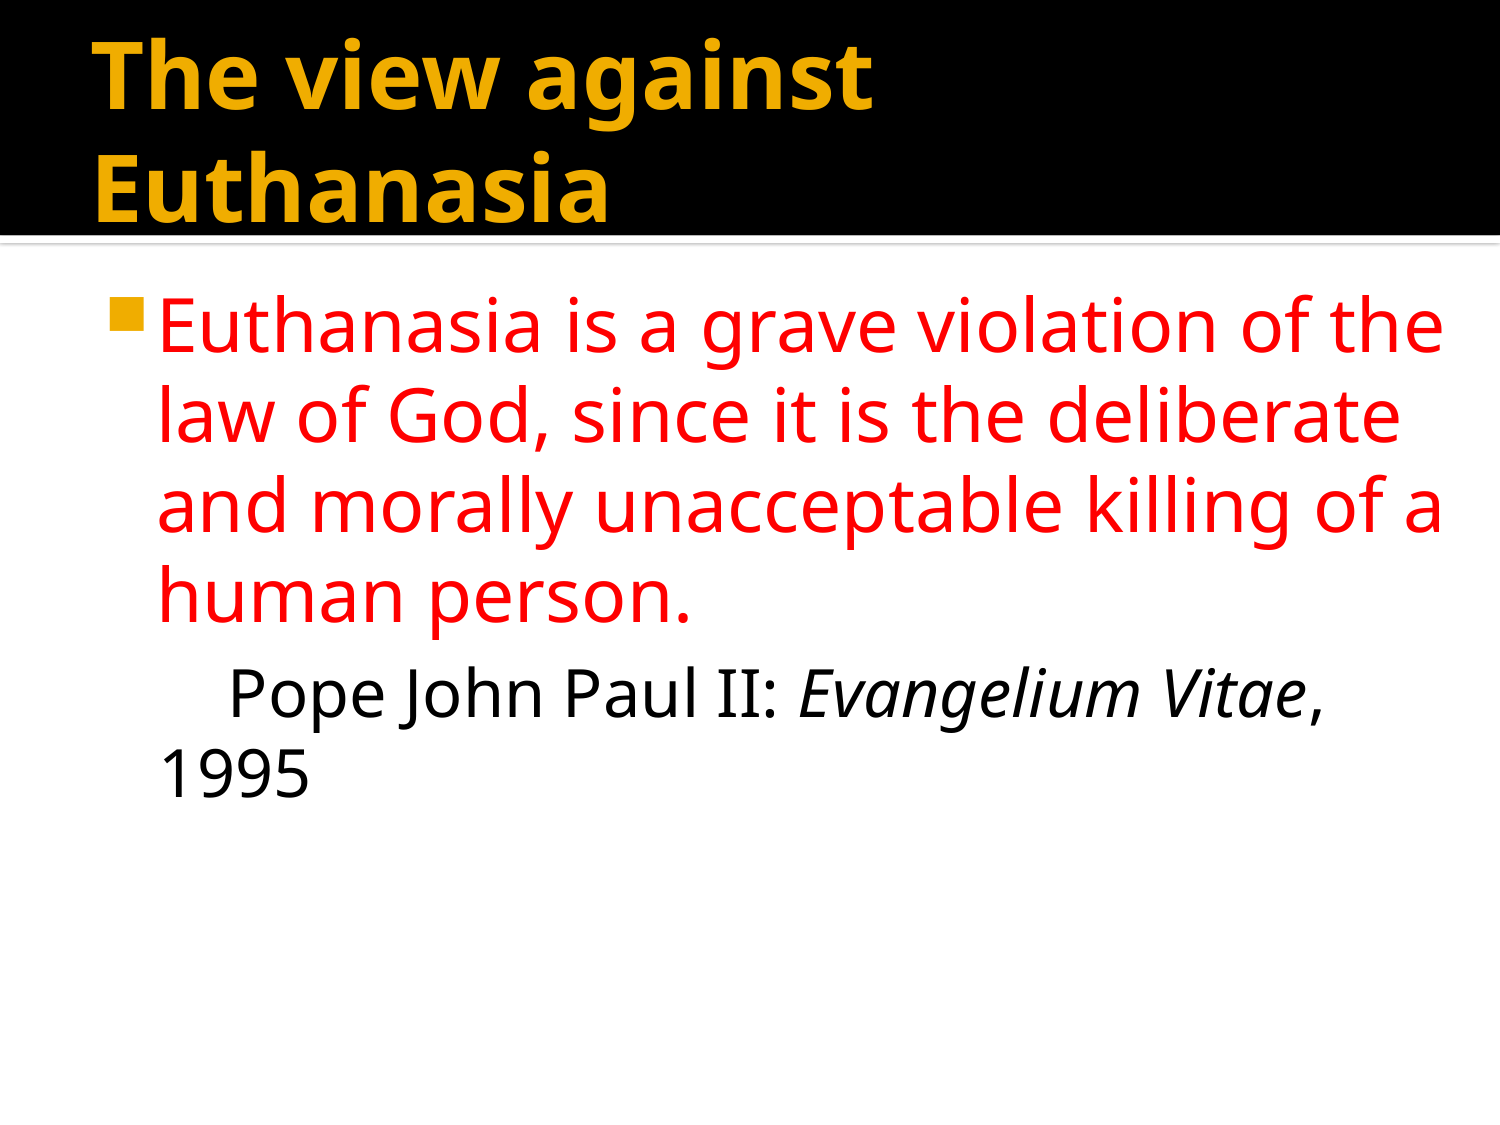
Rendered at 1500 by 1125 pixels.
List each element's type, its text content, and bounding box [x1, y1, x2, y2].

title The view against Euthanasia [75, 25, 1425, 231]
list Euthanasia is a grave violation of the law of God, since it is the deliberate and morally unacceptable killing of a human person. Pope John Paul II: Evangelium Vitae, 1995 [75, 262, 1463, 1006]
